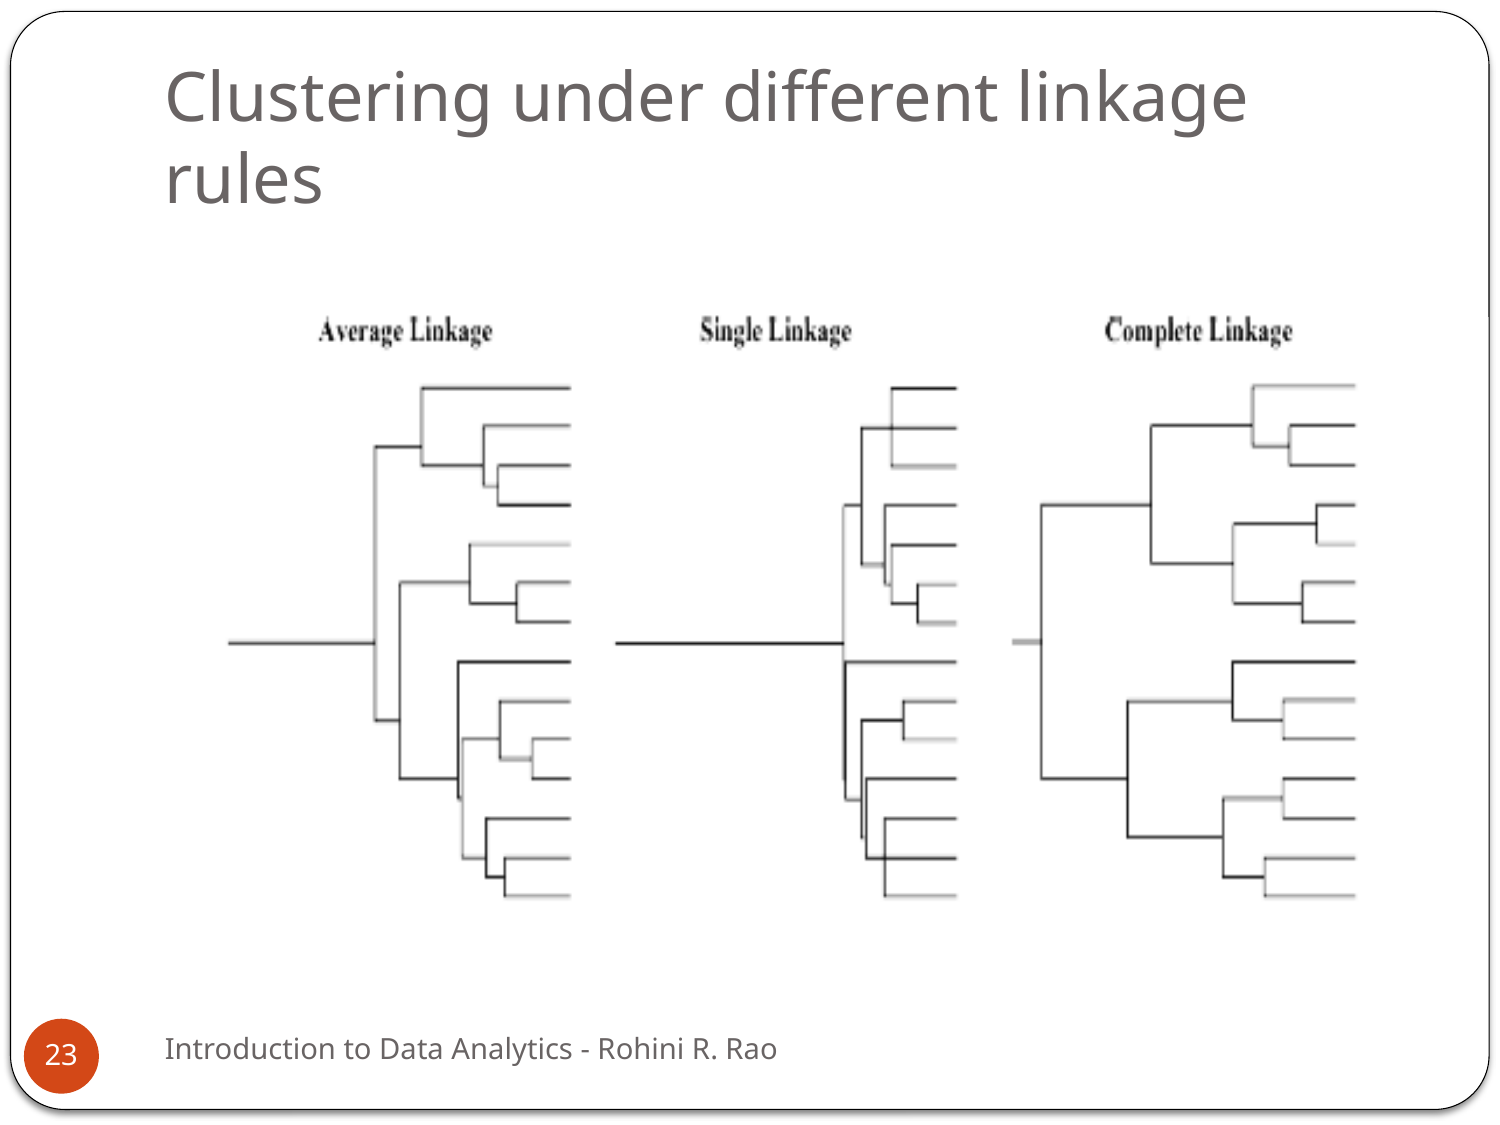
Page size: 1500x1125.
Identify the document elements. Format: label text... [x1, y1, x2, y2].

title Clustering under different linkage rules [150, 45, 1425, 233]
picture [187, 262, 1401, 938]
footer Introduction to Data Analytics - Rohini R. Rao [150, 1012, 800, 1088]
slide_number 23 [23, 1018, 99, 1094]
